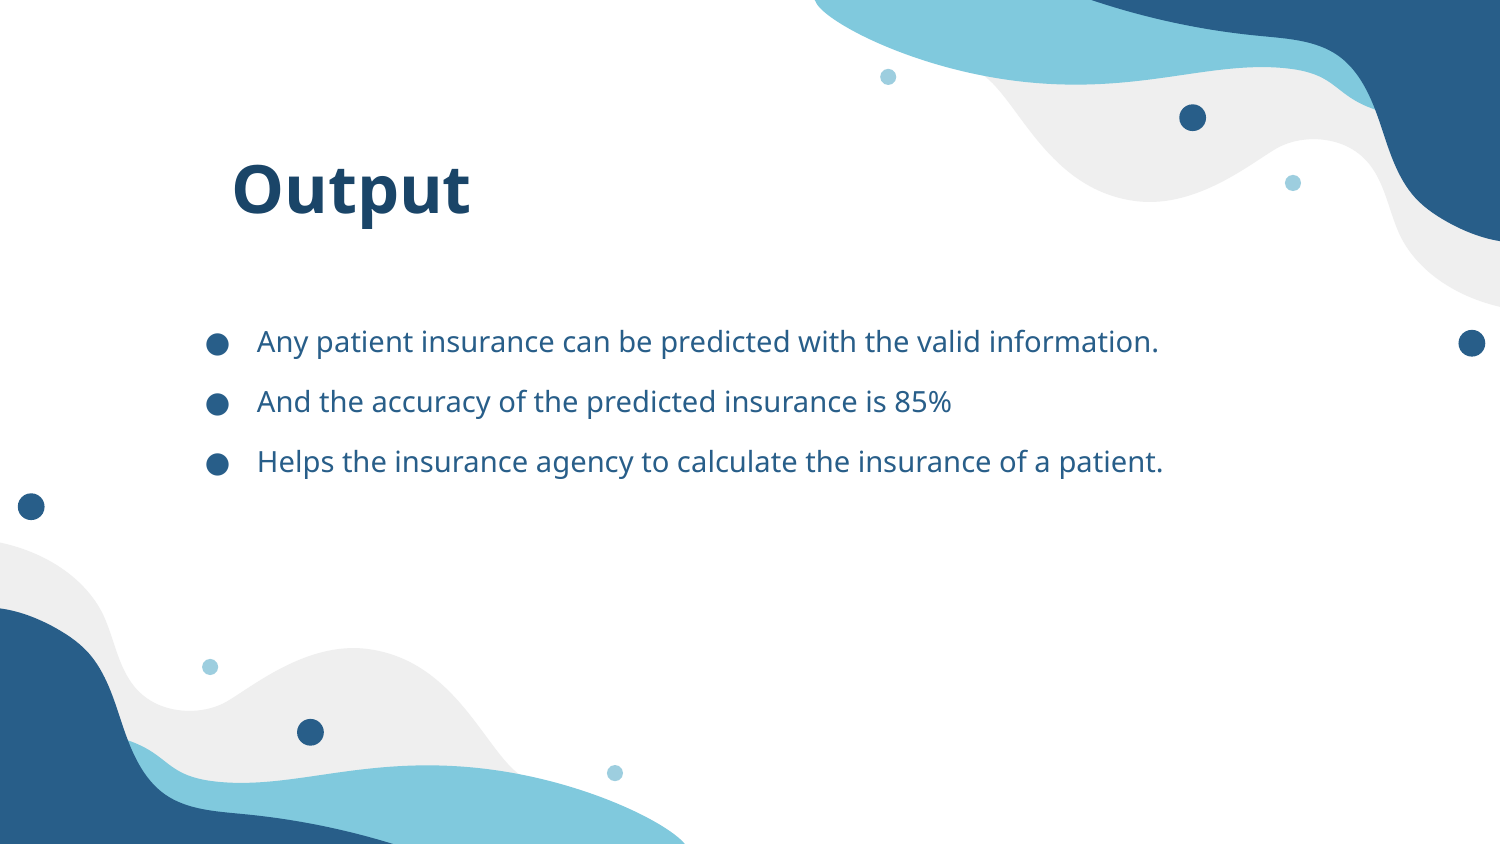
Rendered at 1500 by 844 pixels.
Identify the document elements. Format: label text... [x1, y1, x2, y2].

title Output [74, 119, 629, 255]
subtitle Any patient insurance can be predicted with the valid information. And the accuracy of the predicted insurance is 85% Helps the insurance agency to calculate the insurance of a patient. [166, 278, 1290, 577]
